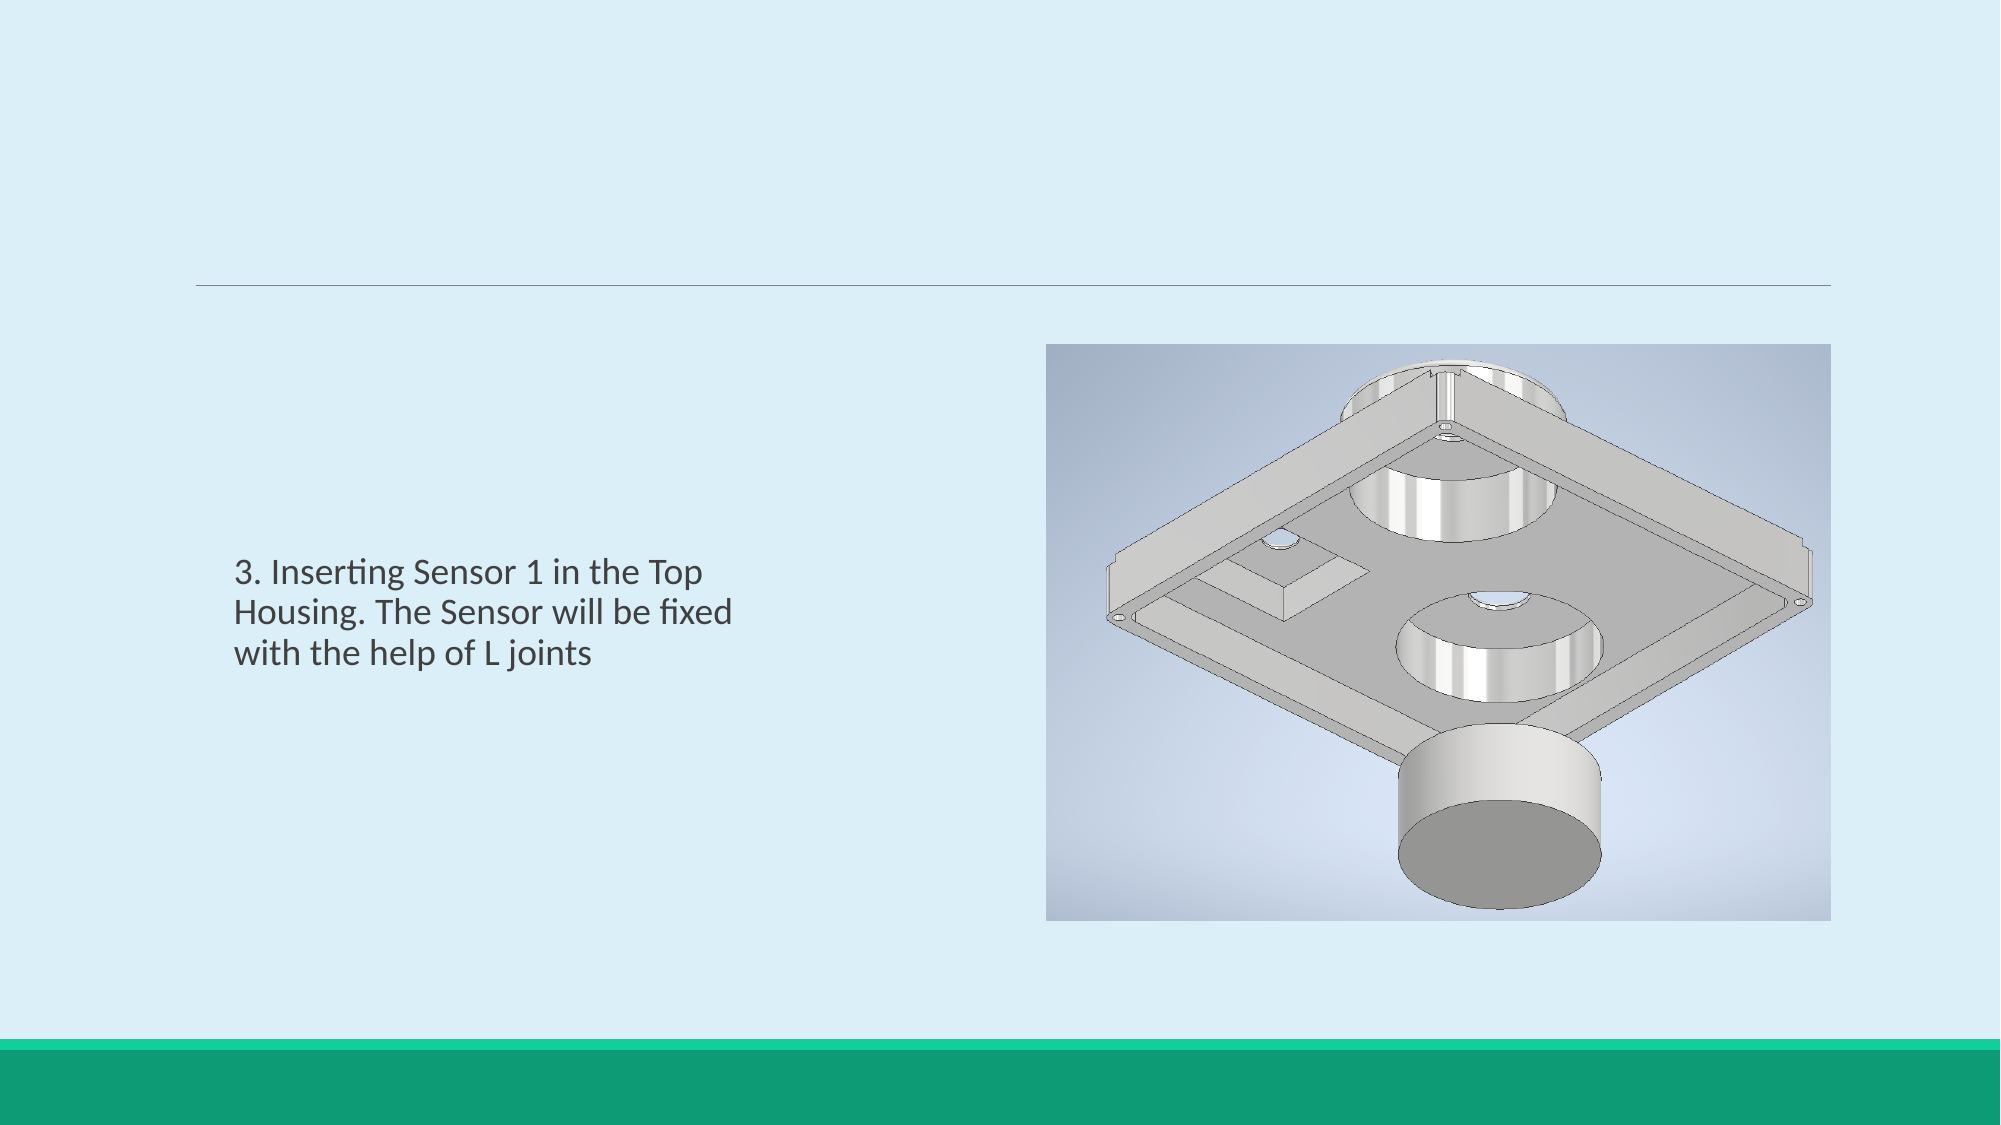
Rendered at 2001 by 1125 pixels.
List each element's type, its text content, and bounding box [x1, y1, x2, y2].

picture [1045, 344, 1831, 922]
list 3. Inserting Sensor 1 in the Top Housing. The Sensor will be fixed with the help of L joints [219, 544, 791, 722]
